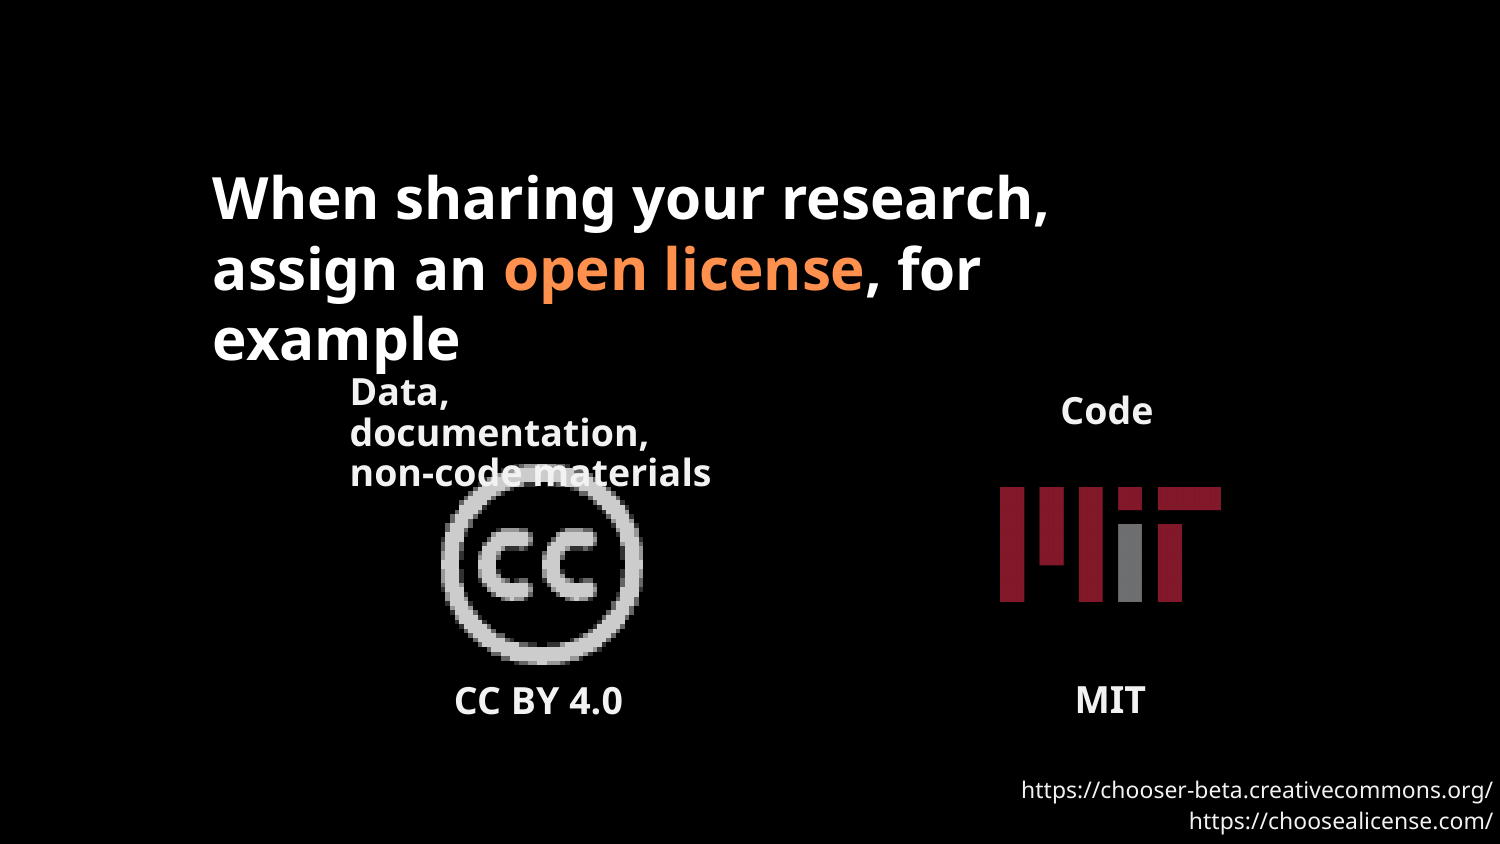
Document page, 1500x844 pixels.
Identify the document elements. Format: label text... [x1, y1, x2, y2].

text_box Code [1045, 384, 1176, 440]
text_box MIT [1029, 674, 1191, 730]
picture [432, 455, 653, 676]
text_box When sharing your research, assign an open license, for example [198, 154, 1191, 289]
text_box https://chooser-beta.creativecommons.org/ https://choosealicense.com/ [758, 768, 1500, 844]
text_box Data, documentation, non-code materials [334, 366, 751, 503]
text_box CC BY 4.0 [432, 676, 645, 731]
picture [1000, 487, 1221, 602]
